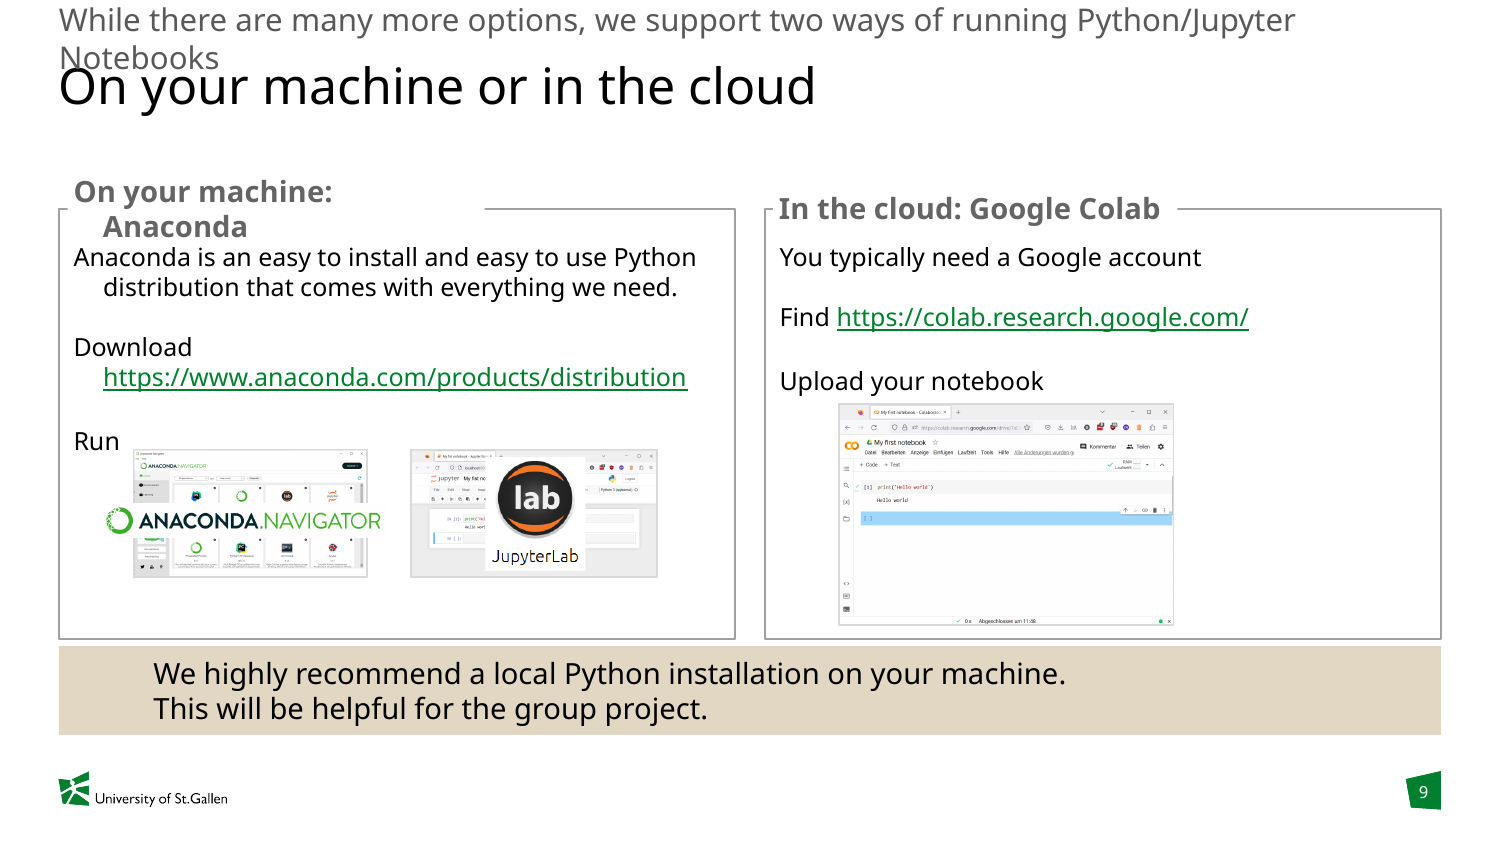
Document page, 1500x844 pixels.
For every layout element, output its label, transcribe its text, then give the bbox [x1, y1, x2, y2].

list We highly recommend a local Python installation on your machine. This will be helpful for the group project. [58, 646, 1441, 735]
list In the cloud: Google Colab [773, 190, 1178, 226]
slide_number 9 [1406, 782, 1442, 827]
list Anaconda is an easy to install and easy to use Python distribution that comes with everything we need. Download https://www.anaconda.com/products/distribution Run [58, 208, 736, 640]
list You typically need a Google account Find https://colab.research.google.com/ Upload your notebook [764, 208, 1442, 640]
picture [411, 450, 657, 577]
title On your machine or in the cloud [58, 62, 1442, 162]
picture [58, 771, 227, 807]
list While there are many more options, we support two ways of running Python/Jupyter Notebooks [58, 14, 1442, 62]
picture [104, 450, 388, 577]
list On your machine: Anaconda [67, 190, 485, 226]
picture [839, 404, 1173, 625]
